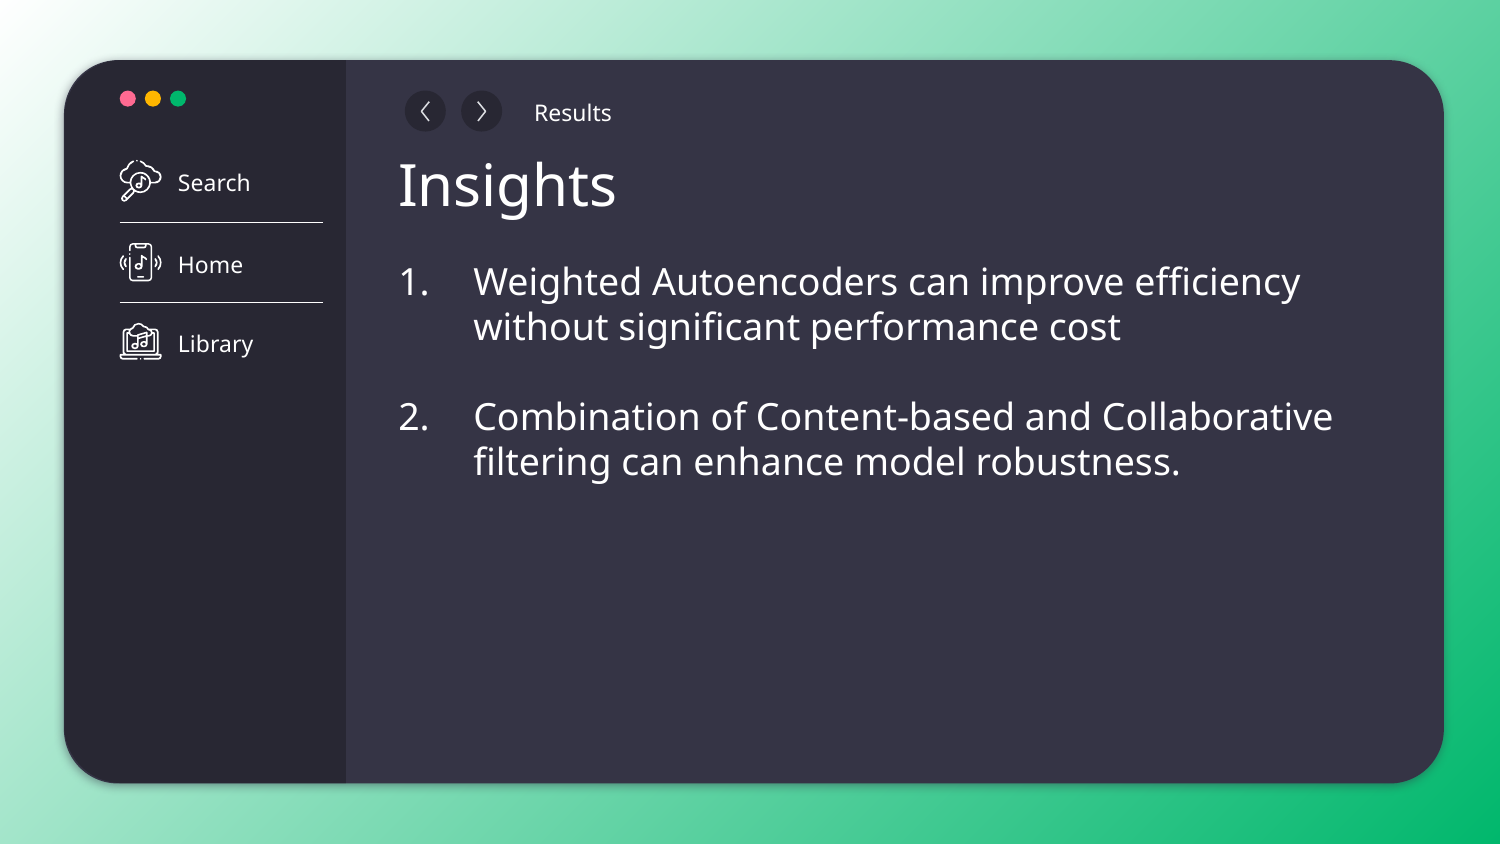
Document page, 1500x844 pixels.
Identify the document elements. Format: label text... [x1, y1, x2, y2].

text_box Insights [383, 148, 1438, 227]
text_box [118, 90, 324, 360]
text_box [404, 90, 503, 132]
text_box Results [534, 99, 799, 123]
subtitle Weighted Autoencoders can improve efficiency without significant performance cost Combination of Content-based and Collaborative filtering can enhance model robustness. [383, 258, 1406, 716]
